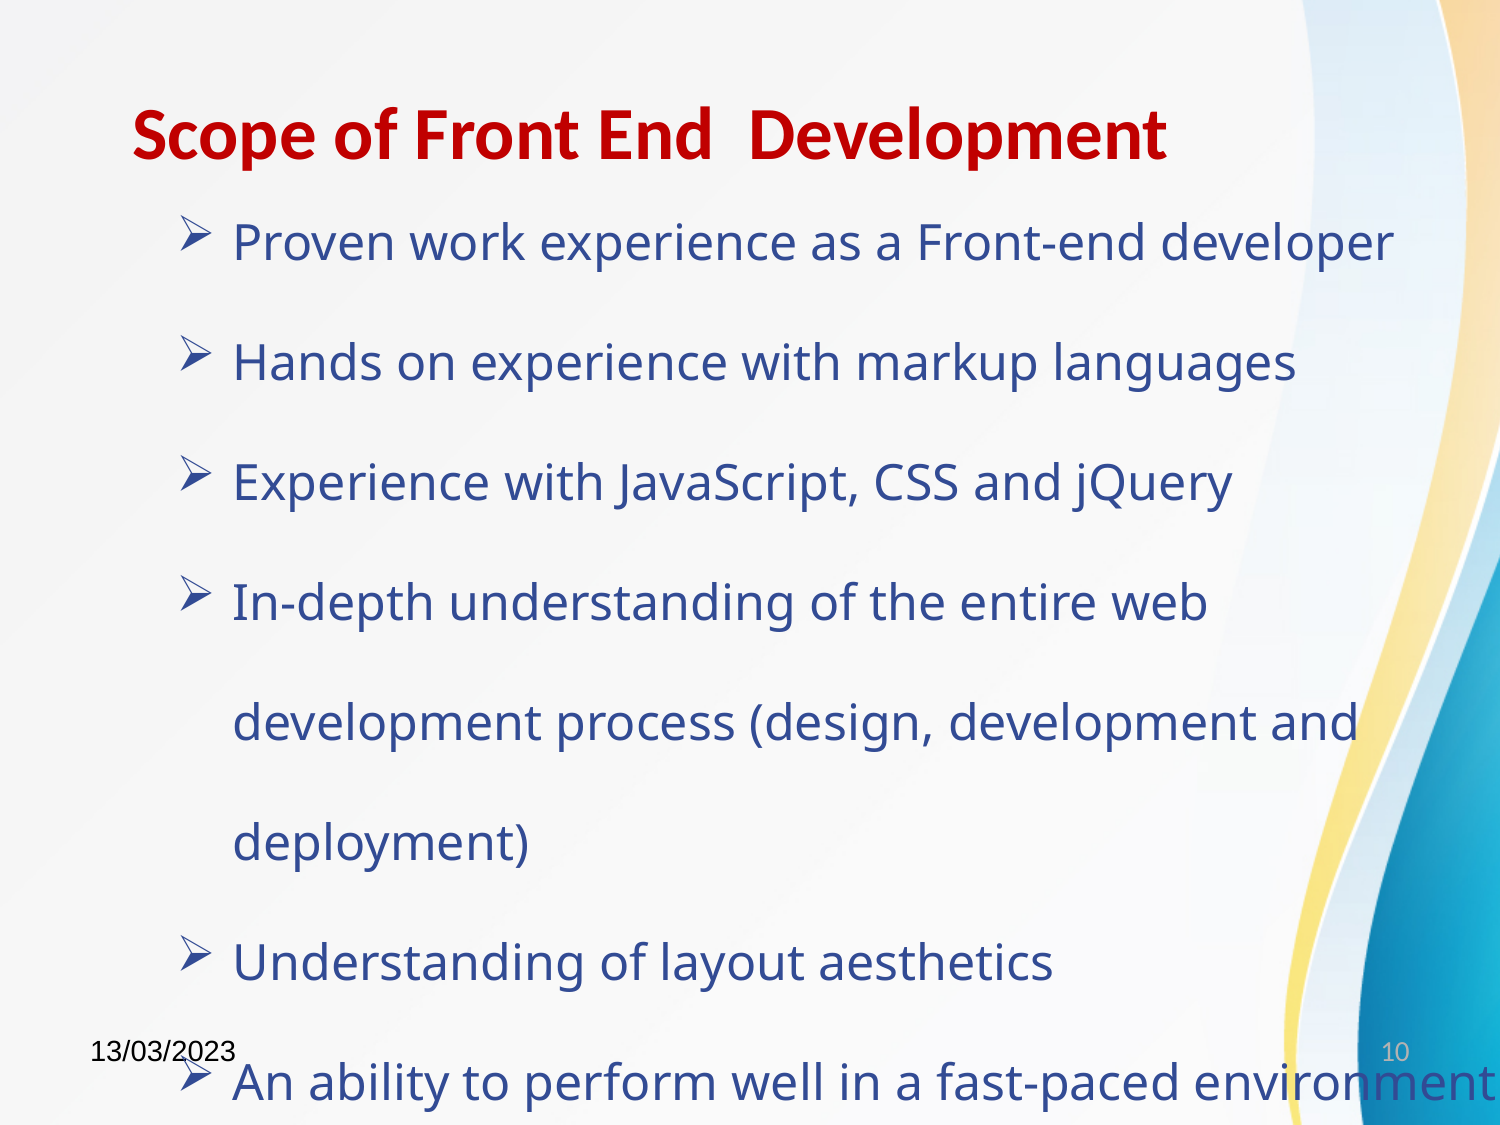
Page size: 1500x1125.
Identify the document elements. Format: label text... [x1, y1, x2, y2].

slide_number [75, 1024, 161, 1103]
text_box Scope of Front End Development [132, 82, 1368, 203]
picture [0, 0, 1500, 1125]
text_box Proven work experience as a Front-end developer Hands on experience with markup languages Experience with JavaScript, CSS and jQuery In-depth understanding of the entire web development process (design, development and deployment) Understanding of layout aesthetics An ability to perform well in a fast-paced environment Excellent analytical and multitasking skills [161, 142, 1500, 1125]
